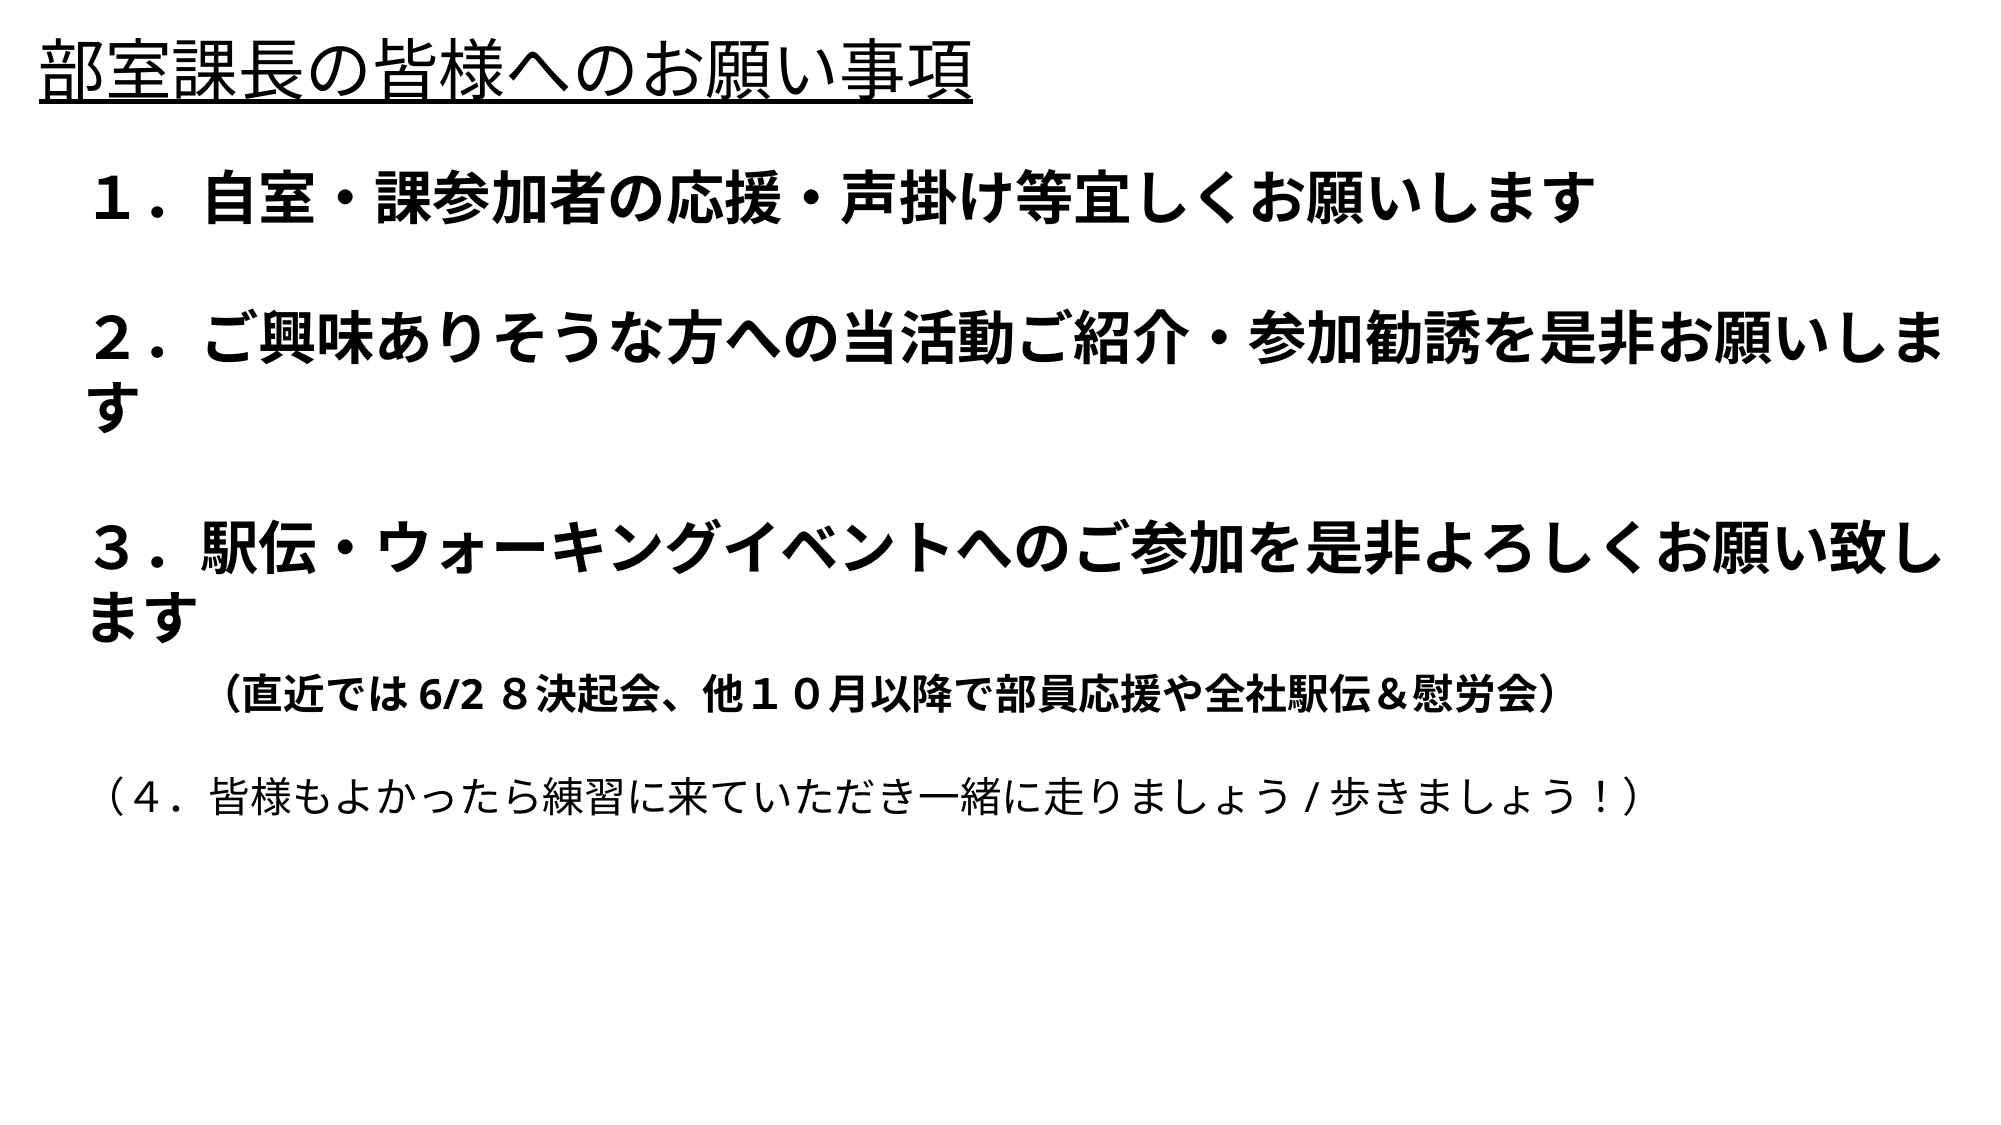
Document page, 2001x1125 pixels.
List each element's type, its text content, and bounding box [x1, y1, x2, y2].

text_box 部室課長の皆様へのお願い事項 [23, 20, 1138, 115]
text_box １．自室・課参加者の応援・声掛け等宜しくお願いします ２．ご興味ありそうな方への当活動ご紹介・参加勧誘を是非お願いします ３．駅伝・ウォーキングイベントへのご参加を是非よろしくお願い致します （直近では6/2８決起会、他１０月以降で部員応援や全社駅伝＆慰労会） （４．皆様もよかったら練習に来ていただき一緒に走りましょう/歩きましょう！） [68, 153, 1967, 829]
